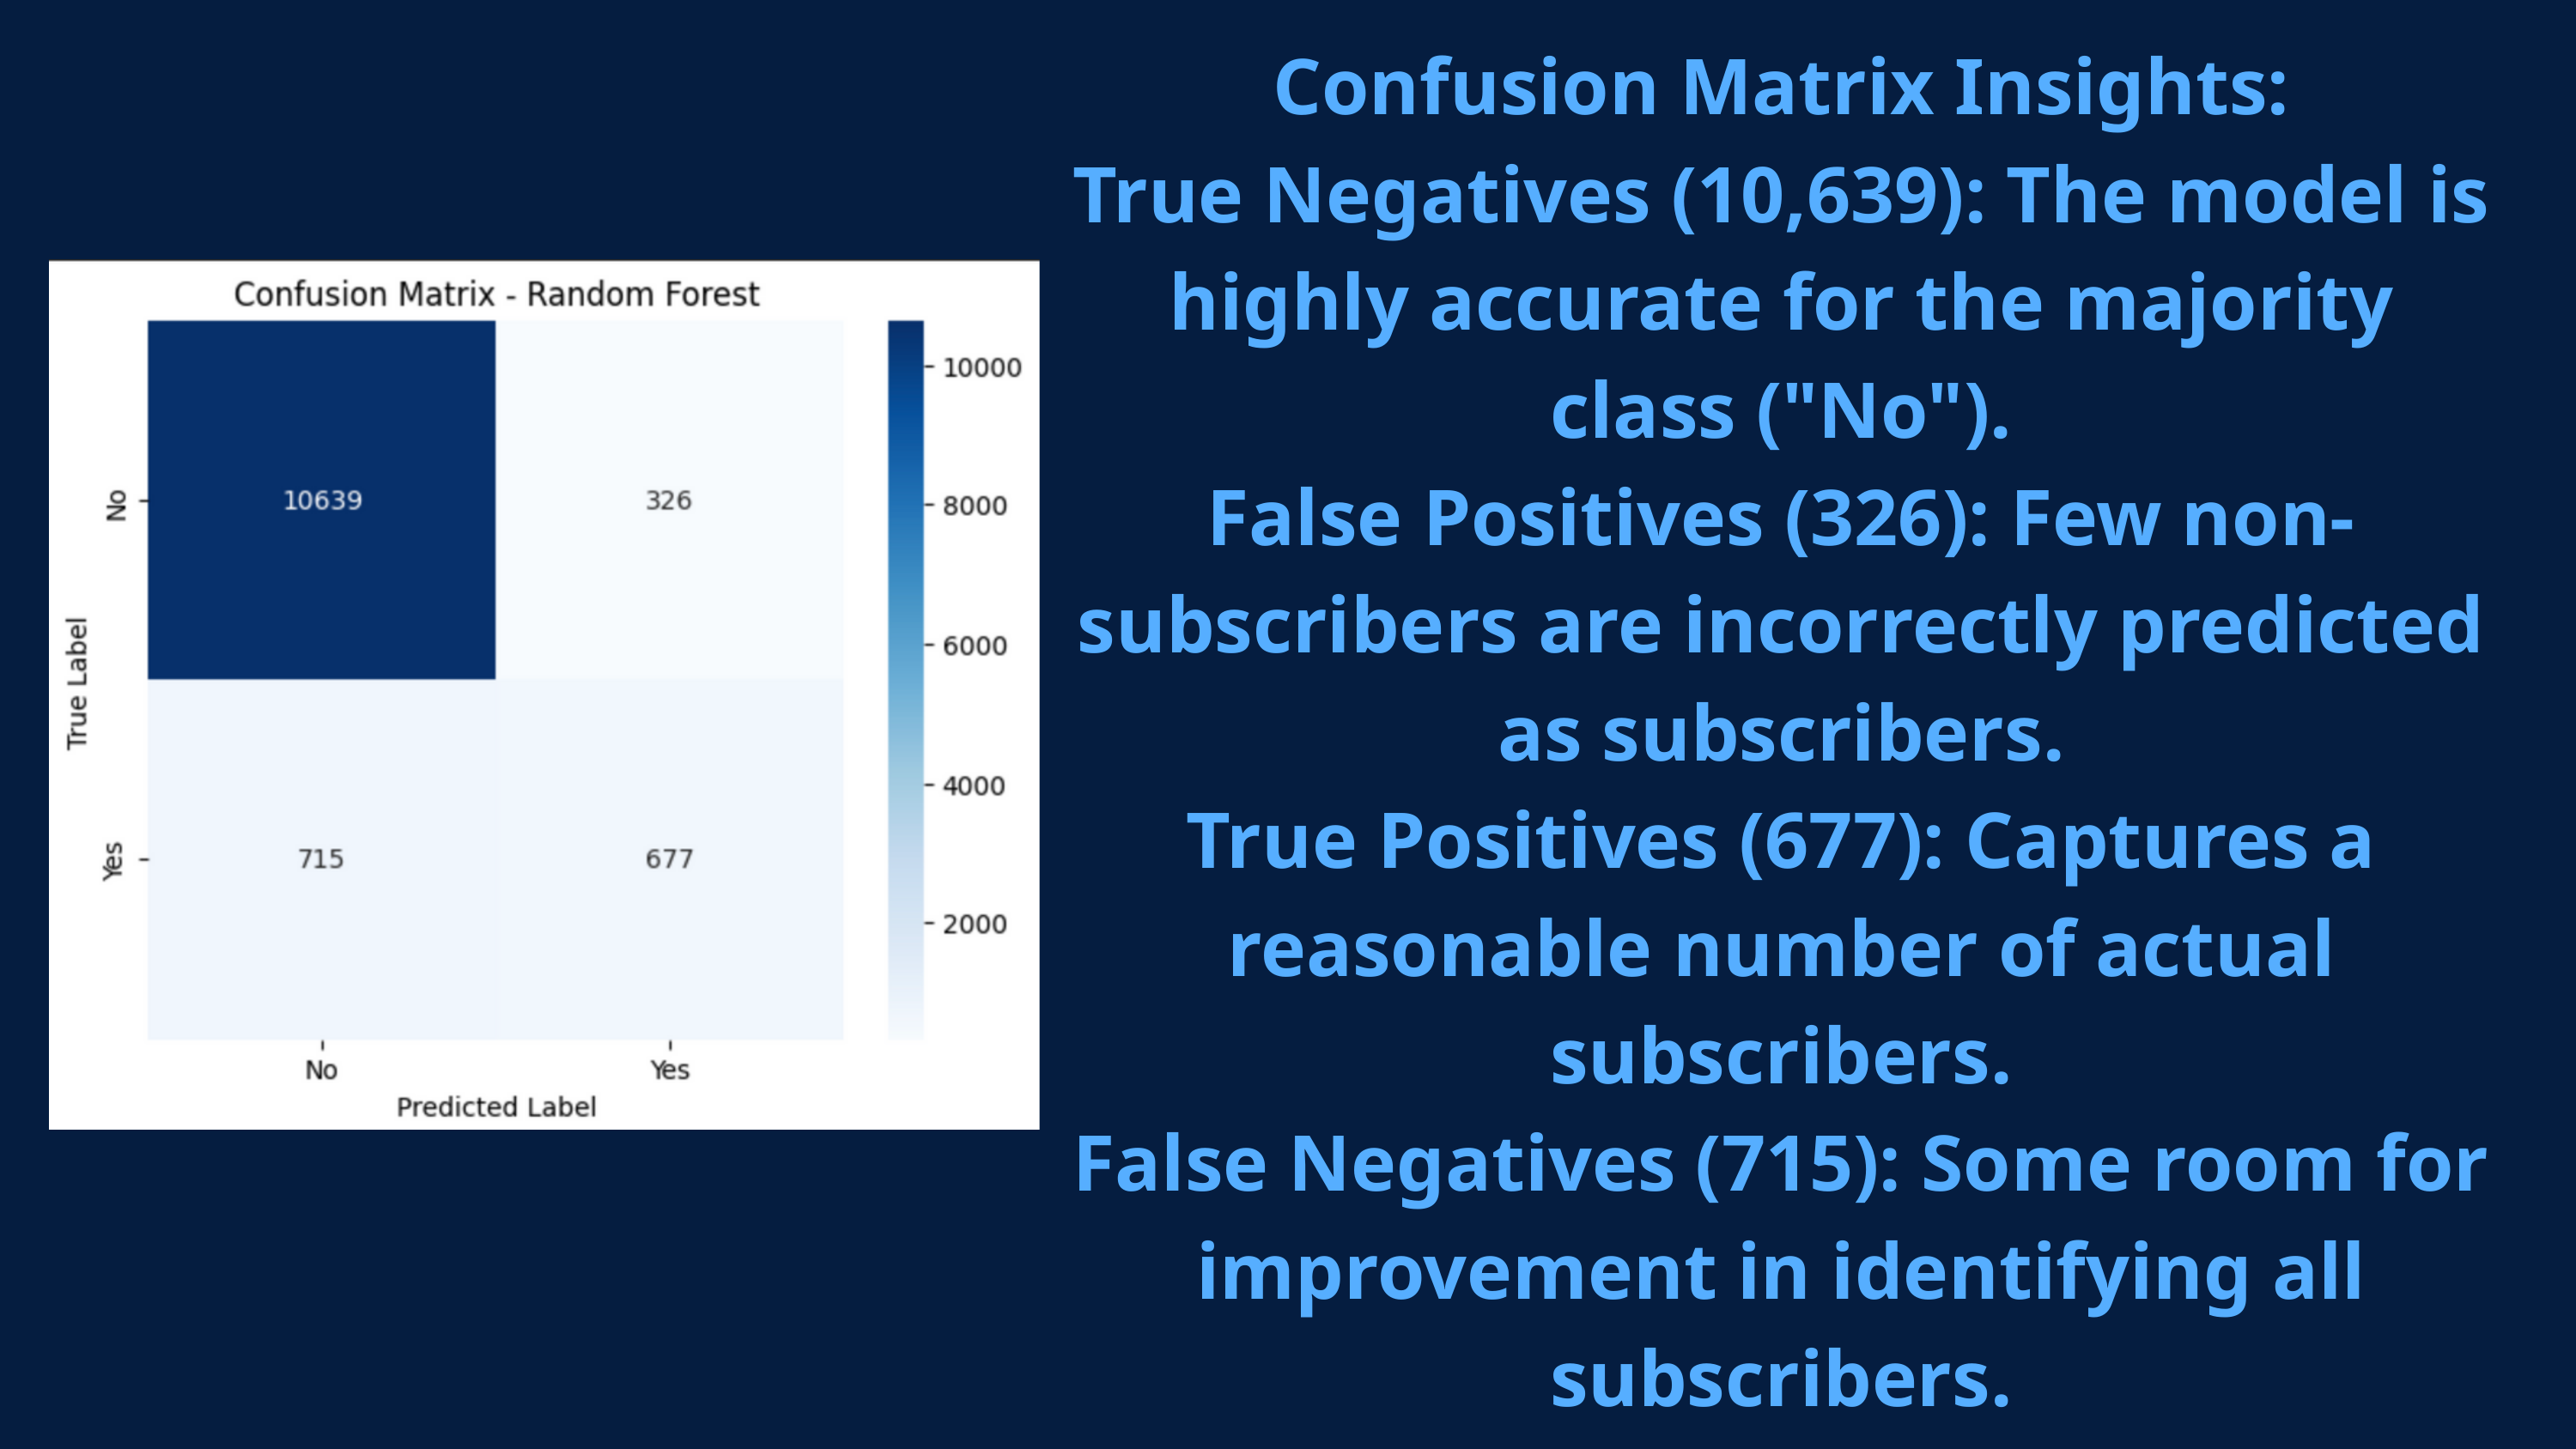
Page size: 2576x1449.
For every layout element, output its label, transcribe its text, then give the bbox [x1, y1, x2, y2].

text_box Confusion Matrix Insights: True Negatives (10,639): The model is highly accurate for the majority class ("No"). False Positives (326): Few non-subscribers are incorrectly predicted as subscribers. True Positives (677): Captures a reasonable number of actual subscribers. False Negatives (715): Some room for improvement in identifying all subscribers. [1070, 22, 2493, 1422]
text_box [49, 259, 1040, 1130]
